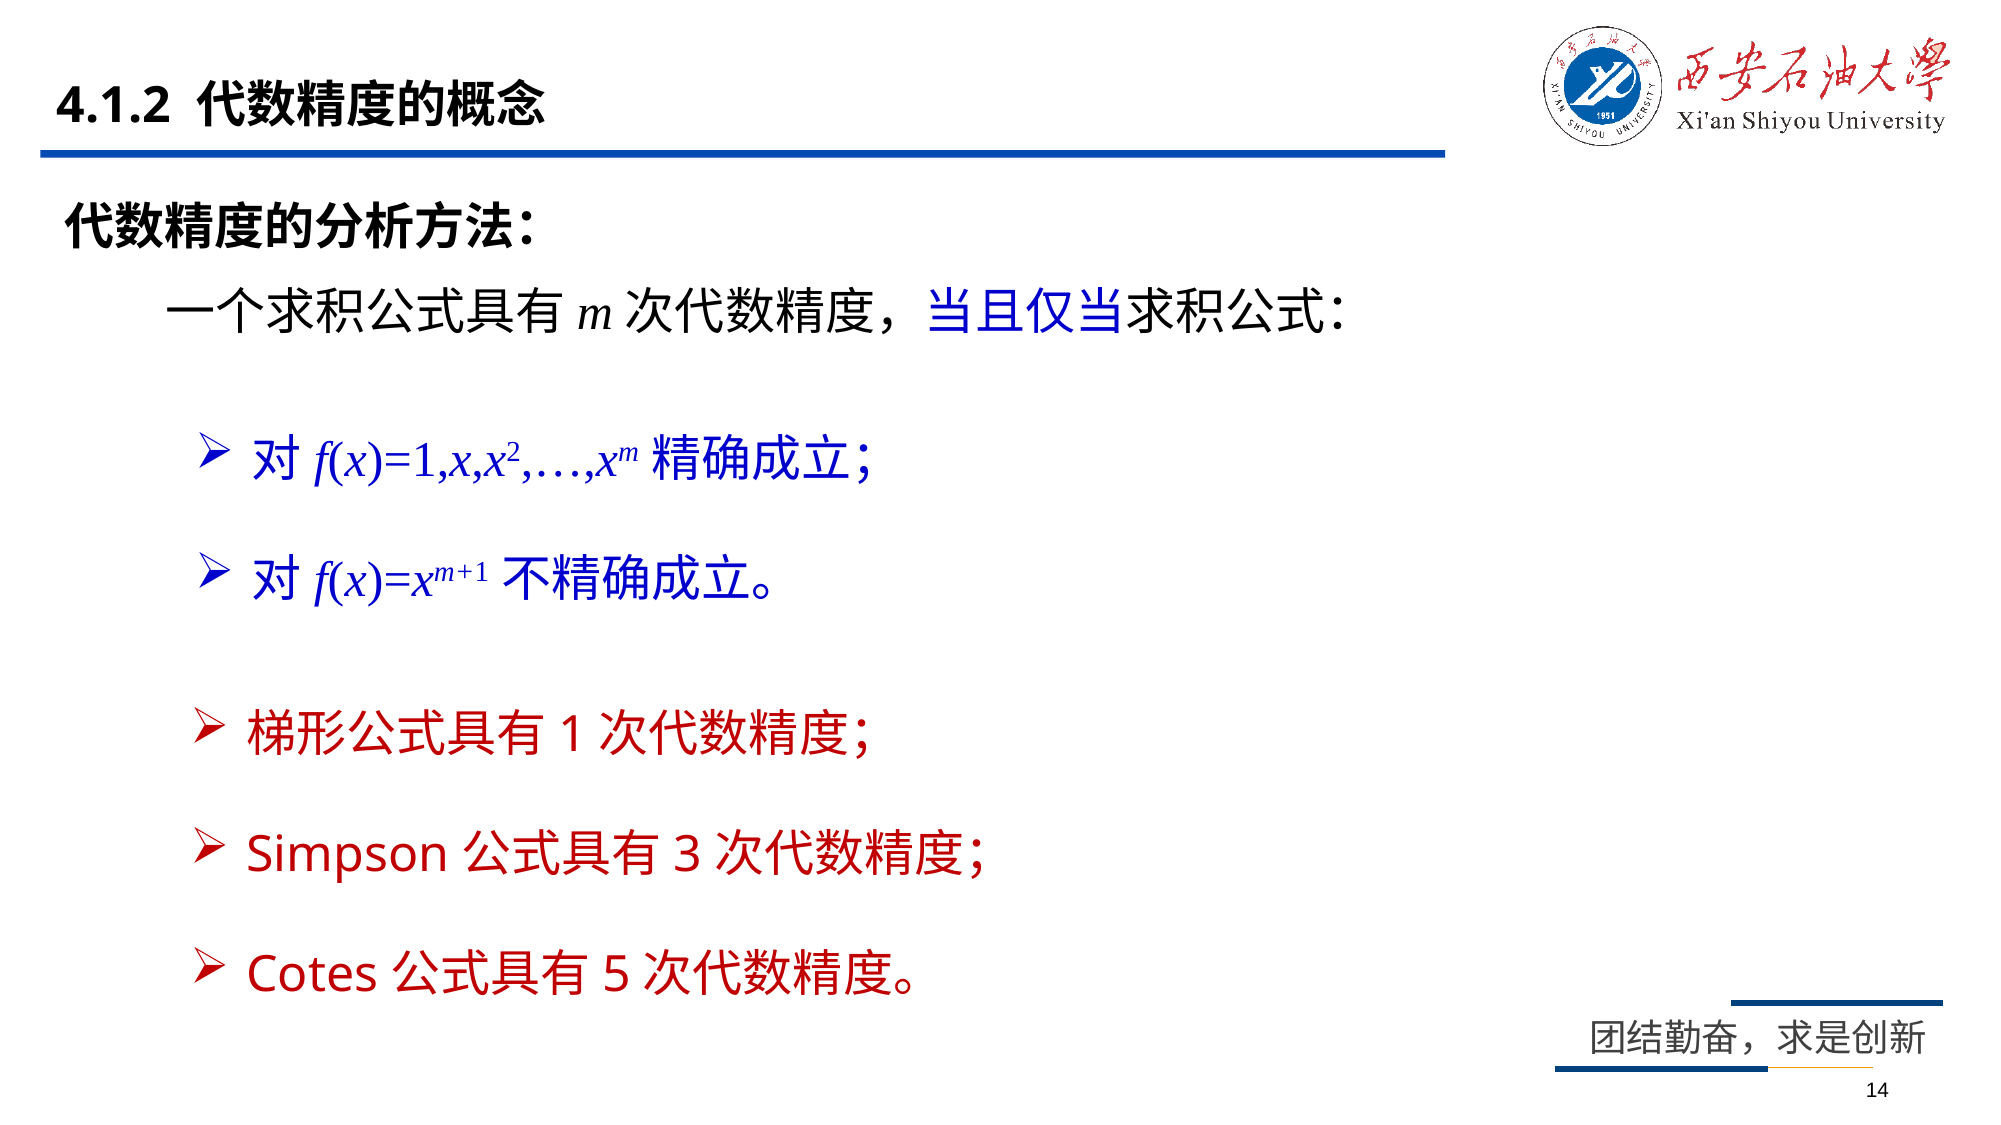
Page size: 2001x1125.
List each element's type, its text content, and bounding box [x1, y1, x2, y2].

text_box 梯形公式具有1次代数精度； Simpson公式具有3次代数精度； Cotes公式具有5次代数精度。 [175, 634, 1029, 1010]
title 4.1.2 代数精度的概念 [41, 58, 1842, 146]
text_box 对f(x)=1,x,x2,…,xm精确成立； 对f(x)=xm+1不精确成立。 [180, 359, 916, 614]
picture [1543, 26, 1950, 146]
text_box 一个求积公式具有m次代数精度，当且仅当求积公式： [150, 272, 1421, 348]
list 代数精度的分析方法： [49, 145, 1573, 273]
